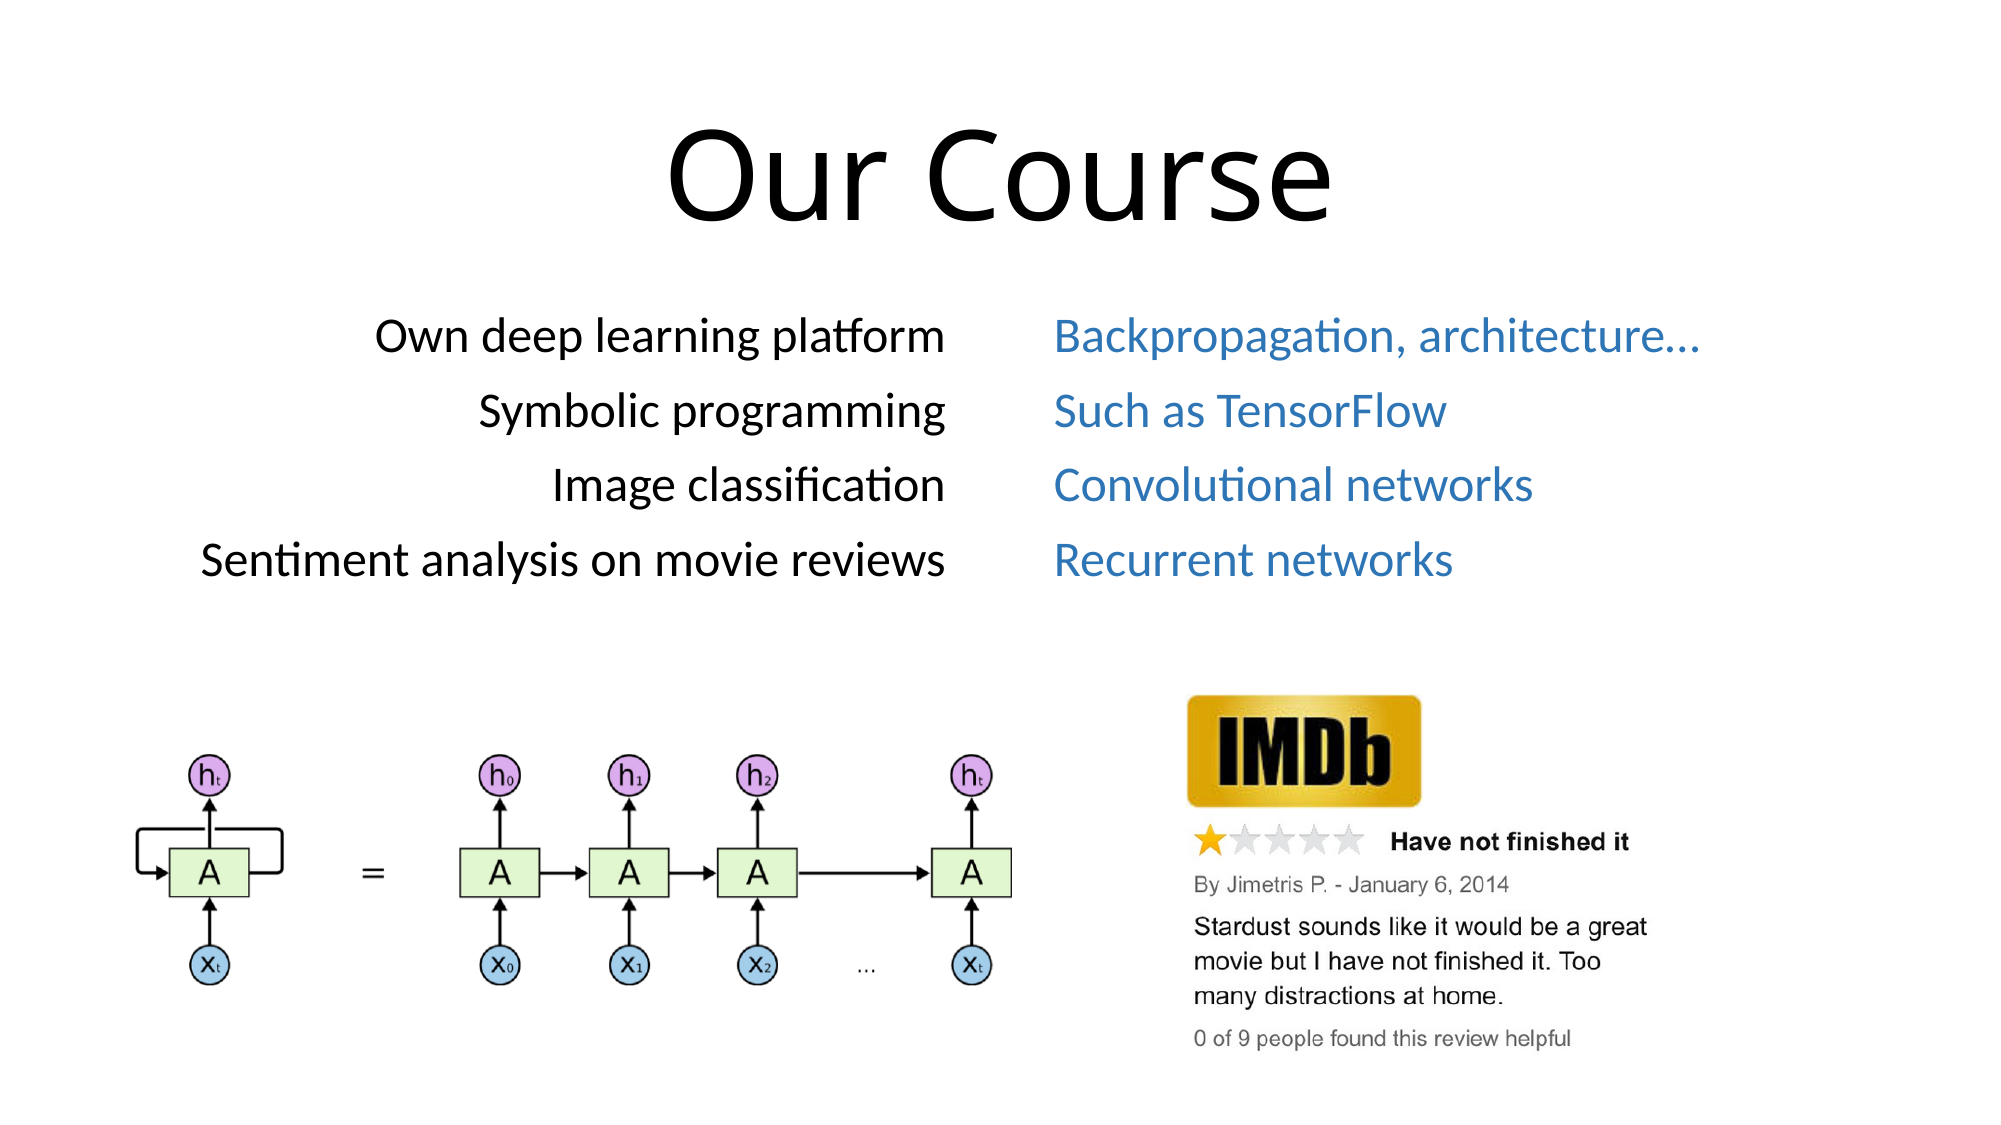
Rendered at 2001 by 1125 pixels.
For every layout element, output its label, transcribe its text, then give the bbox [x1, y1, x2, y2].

text_box Backpropagation, architecture… Such as TensorFlow Convolutional networks Recurrent networks [1039, 301, 1872, 763]
subtitle Own deep learning platform Symbolic programming Image classification Sentiment analysis on movie reviews [128, 301, 961, 731]
title Our Course [249, 73, 1750, 255]
picture [1145, 694, 1699, 1101]
picture [90, 731, 1040, 996]
